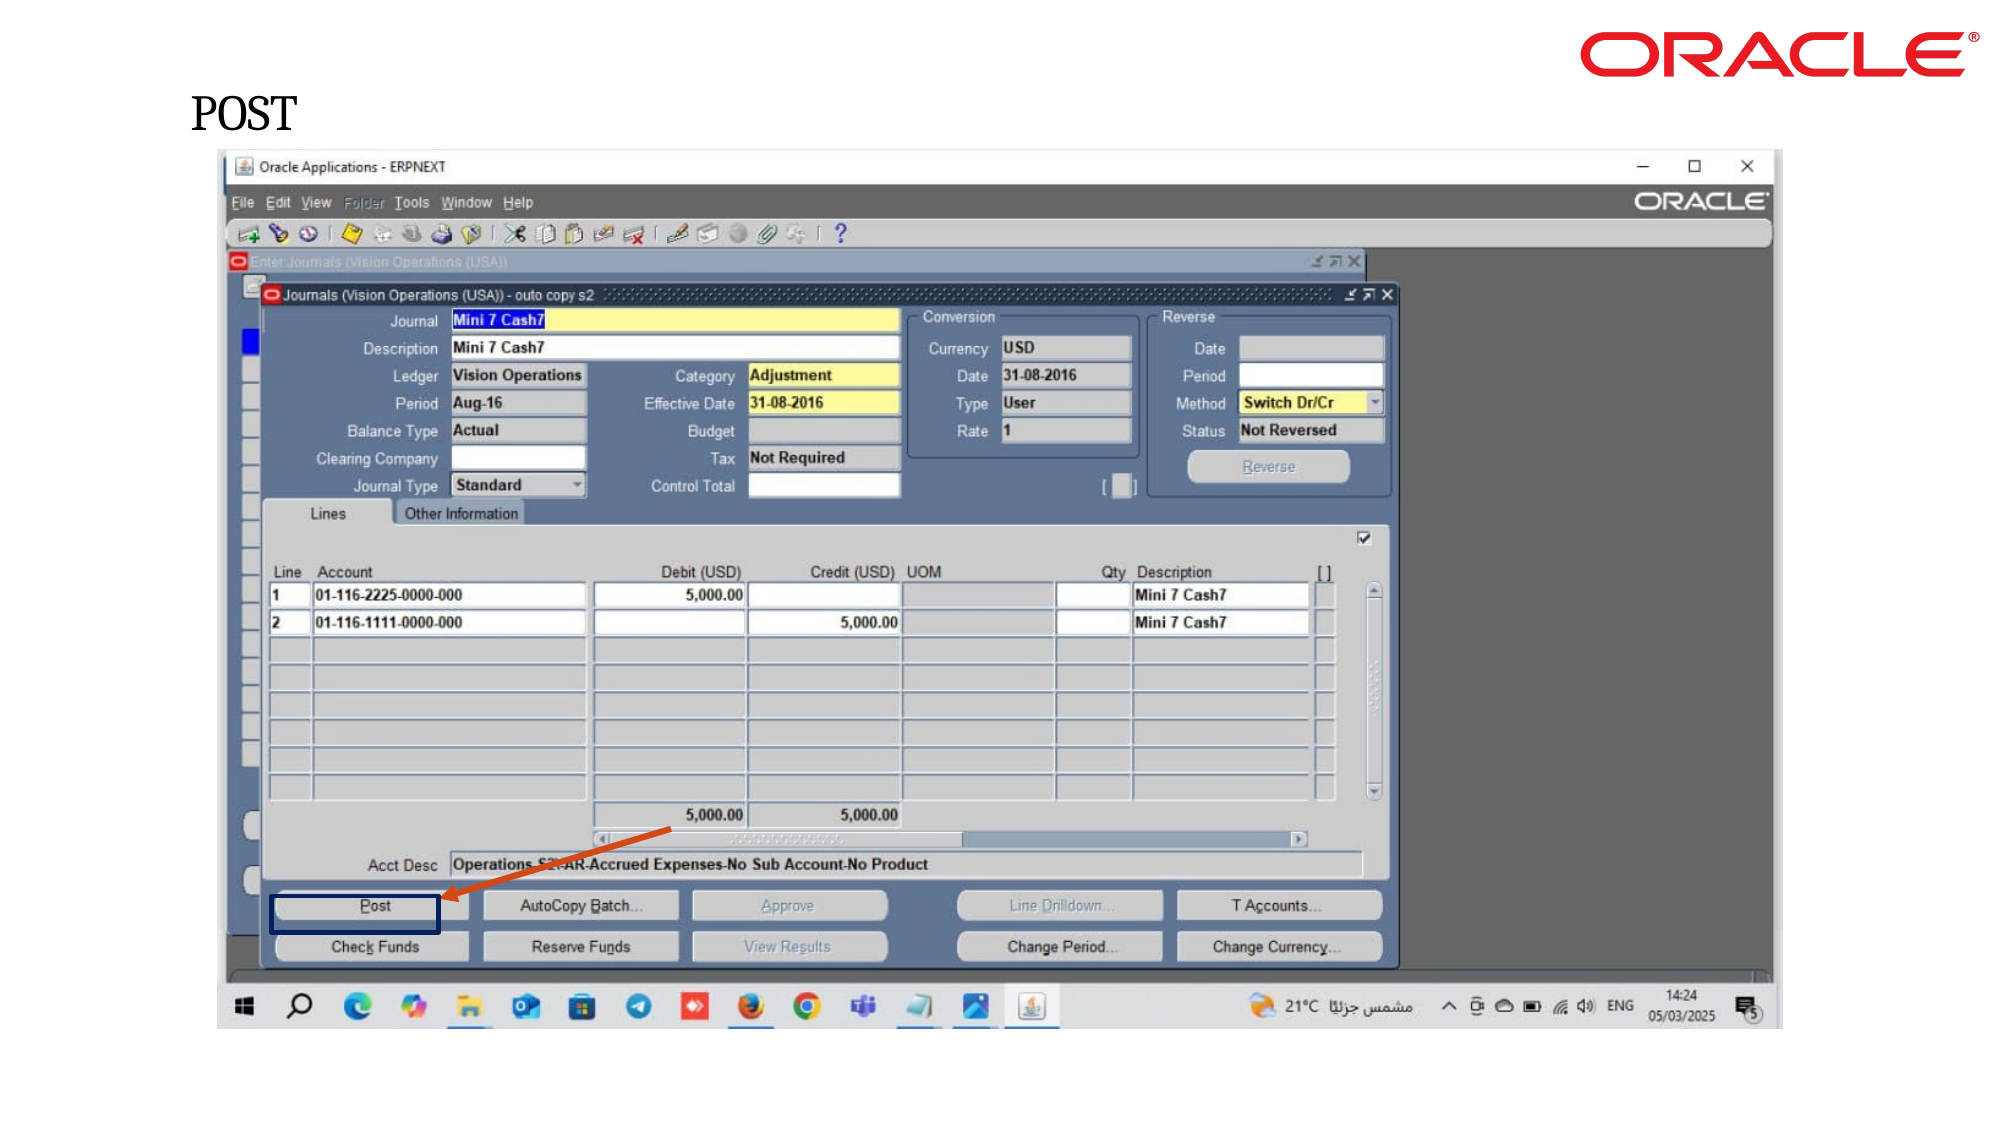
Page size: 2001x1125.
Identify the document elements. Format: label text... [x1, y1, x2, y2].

picture [217, 149, 1783, 1029]
picture [1558, 3, 2001, 105]
title post [175, 79, 1826, 150]
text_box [442, 832, 669, 897]
